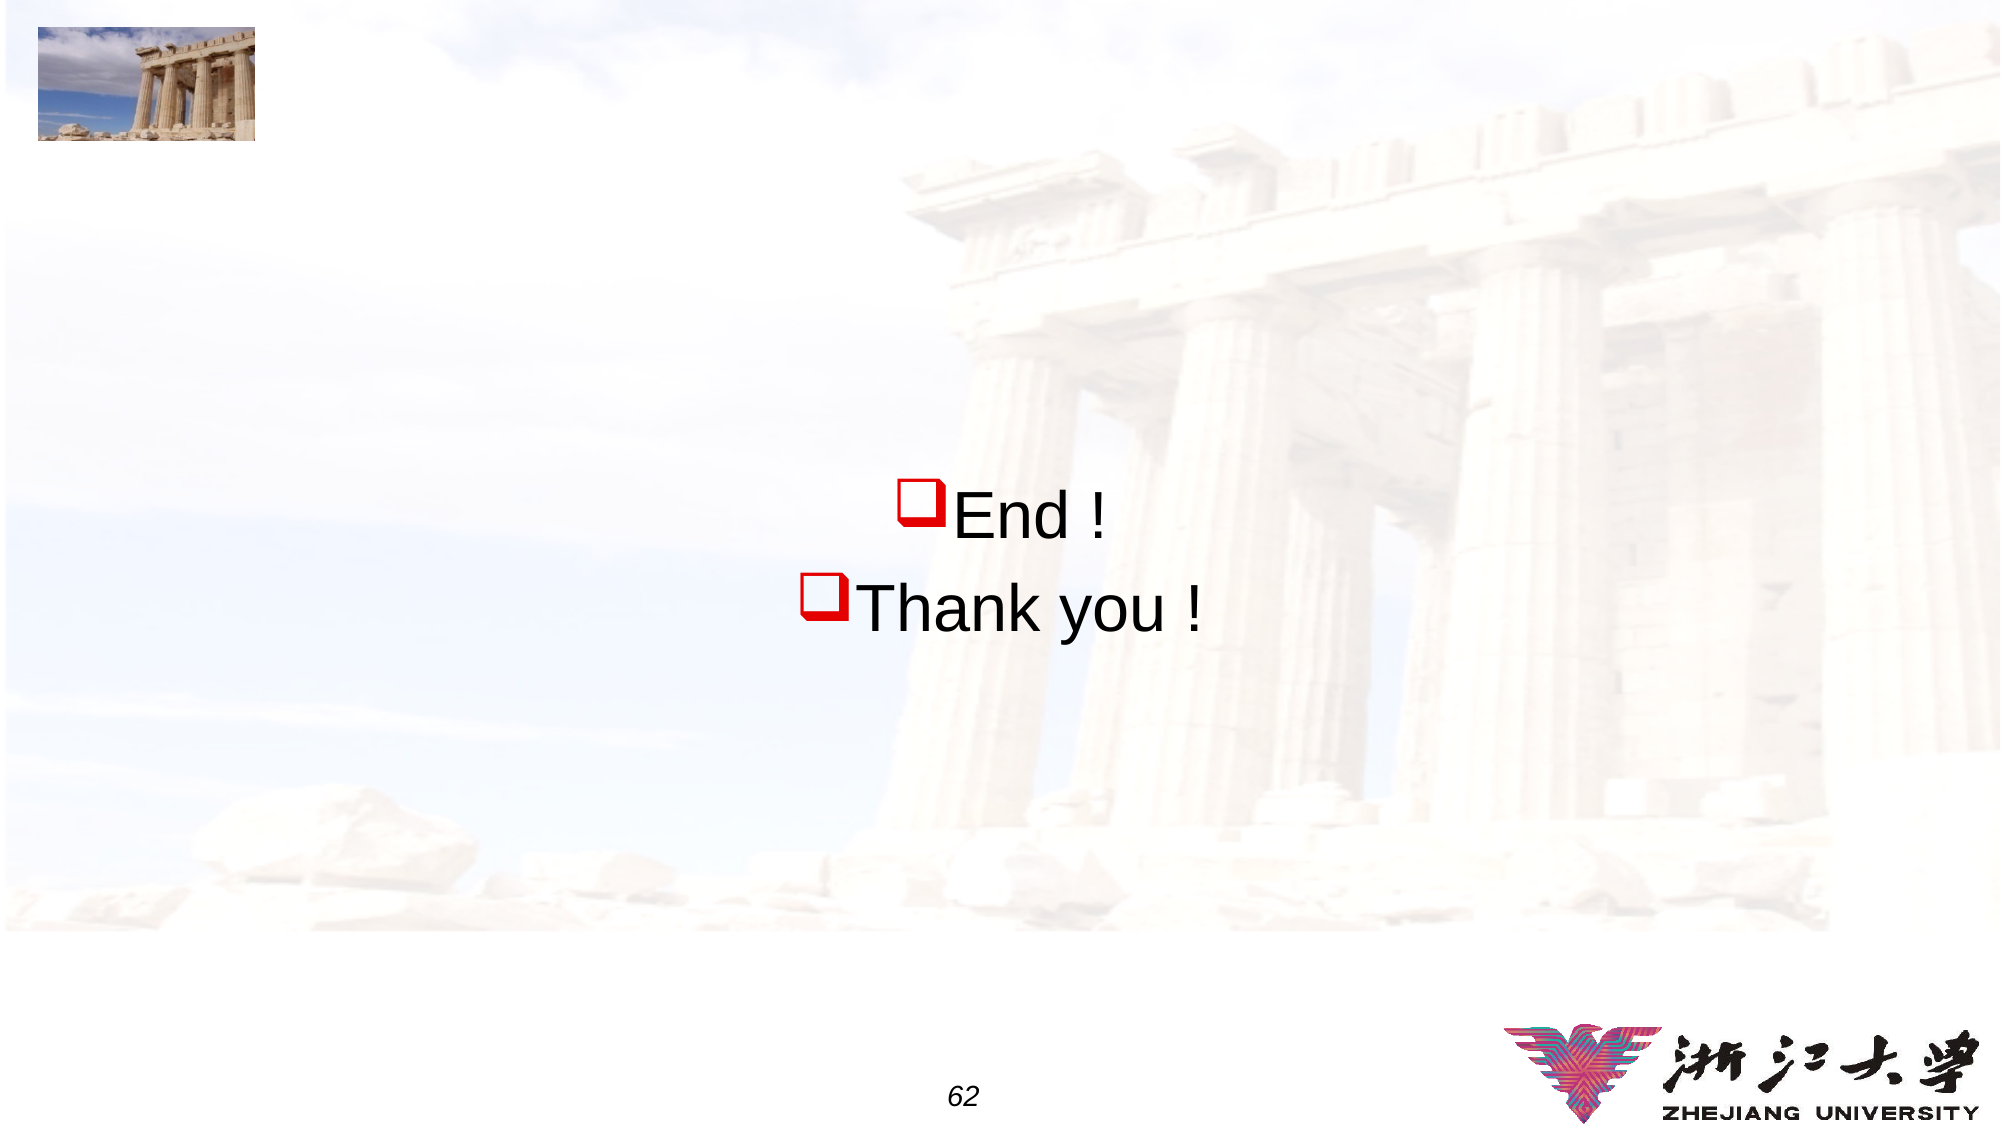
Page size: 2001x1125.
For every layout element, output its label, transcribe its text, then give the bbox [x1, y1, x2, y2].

list End ! Thank you ! [54, 184, 1946, 972]
picture [0, 0, 2001, 1125]
